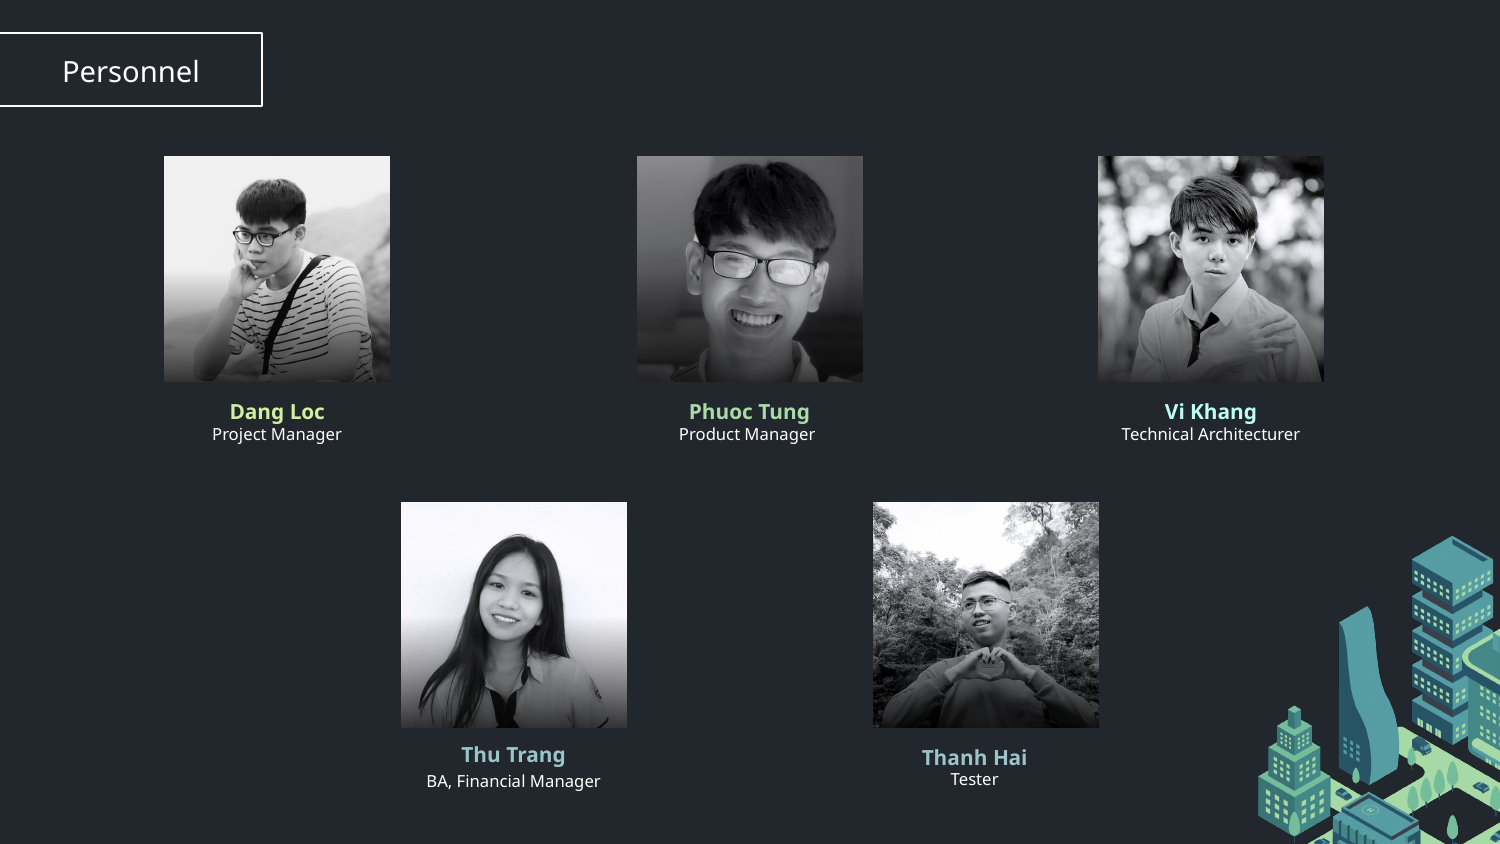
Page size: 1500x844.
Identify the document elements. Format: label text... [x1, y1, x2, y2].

picture [1221, 514, 1500, 844]
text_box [400, 502, 627, 798]
text_box [0, 31, 264, 108]
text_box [636, 156, 863, 451]
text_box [164, 156, 390, 453]
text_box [1086, 156, 1336, 453]
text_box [861, 502, 1099, 798]
text_box Personnel [0, 49, 262, 92]
